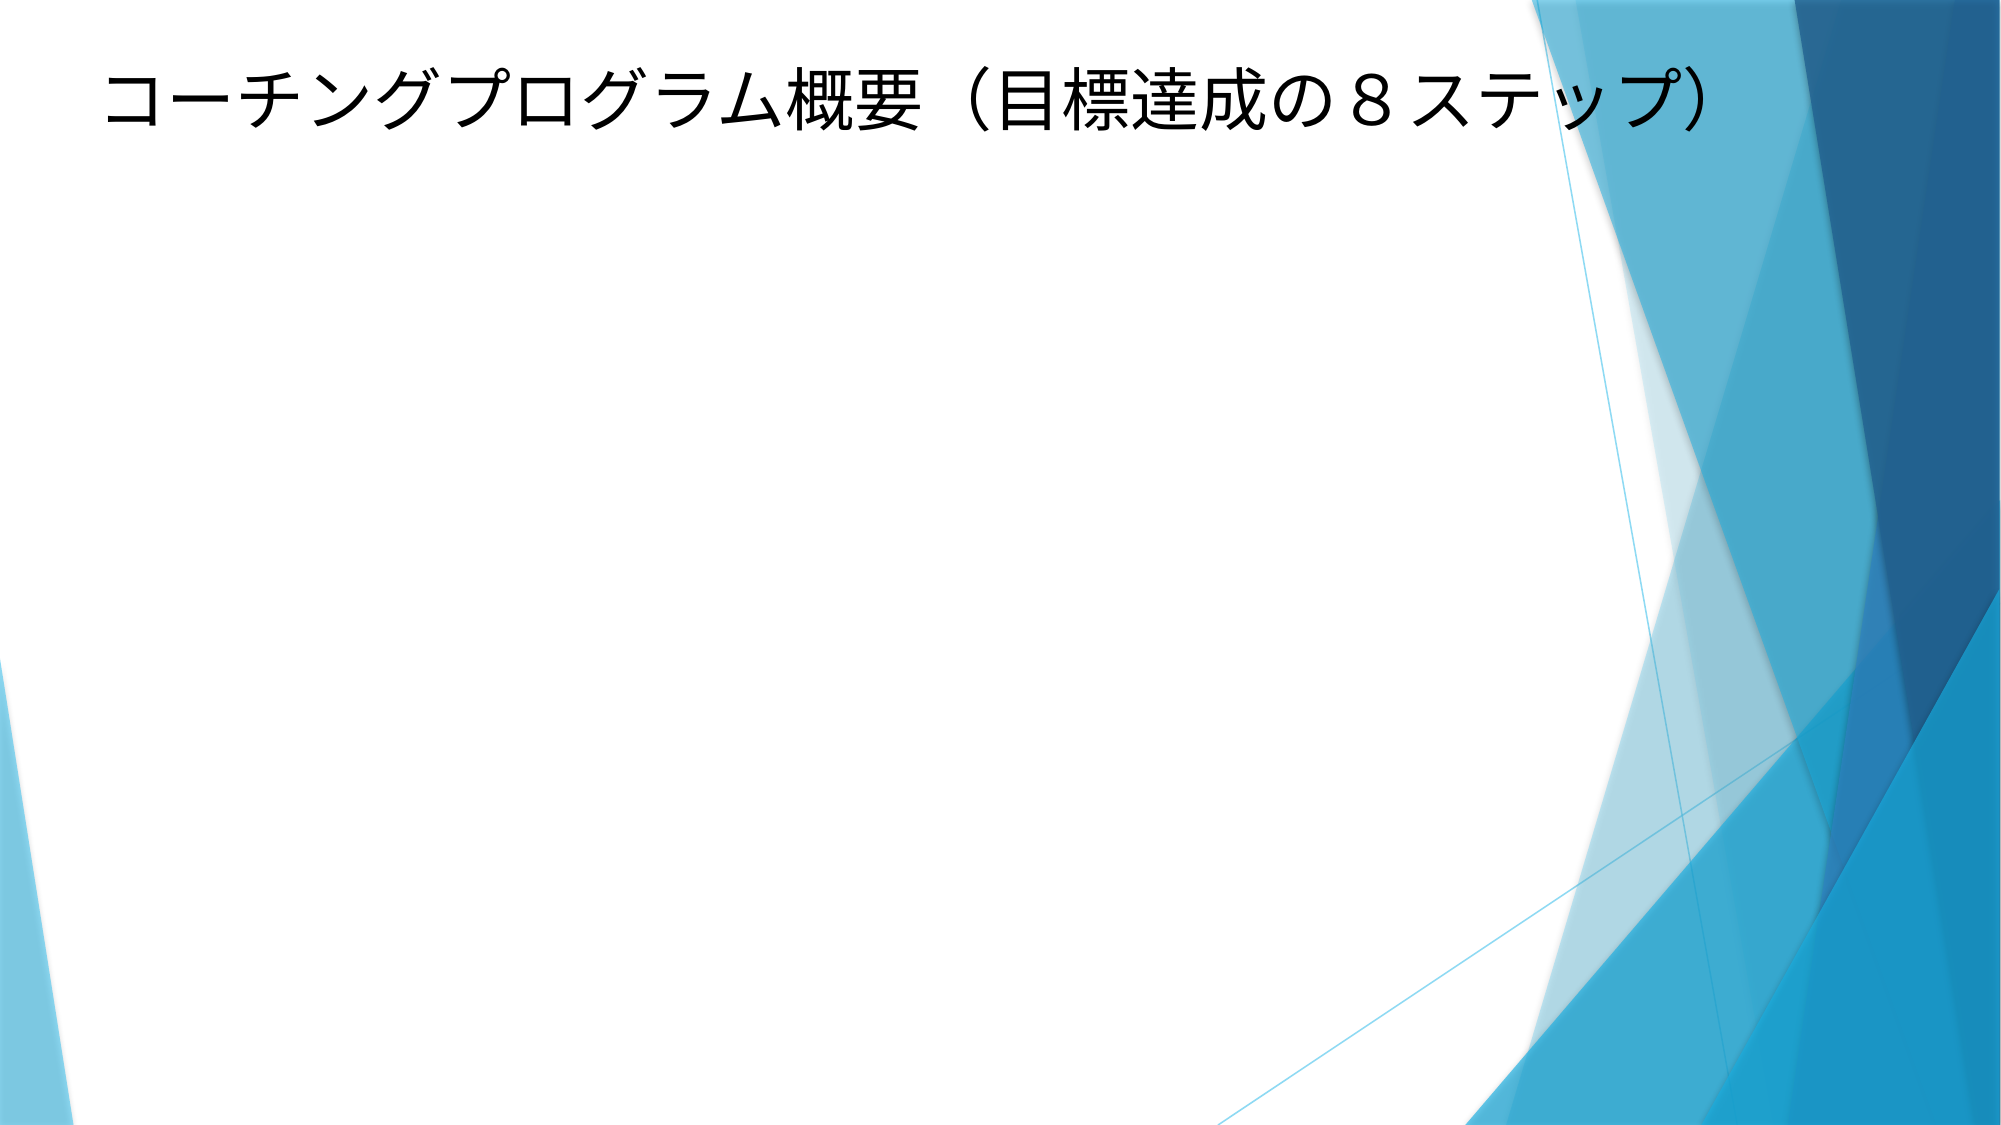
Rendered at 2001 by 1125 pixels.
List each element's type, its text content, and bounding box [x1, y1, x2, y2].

text_box コーチングプログラム概要（目標達成の８ステップ） [82, 15, 1818, 263]
